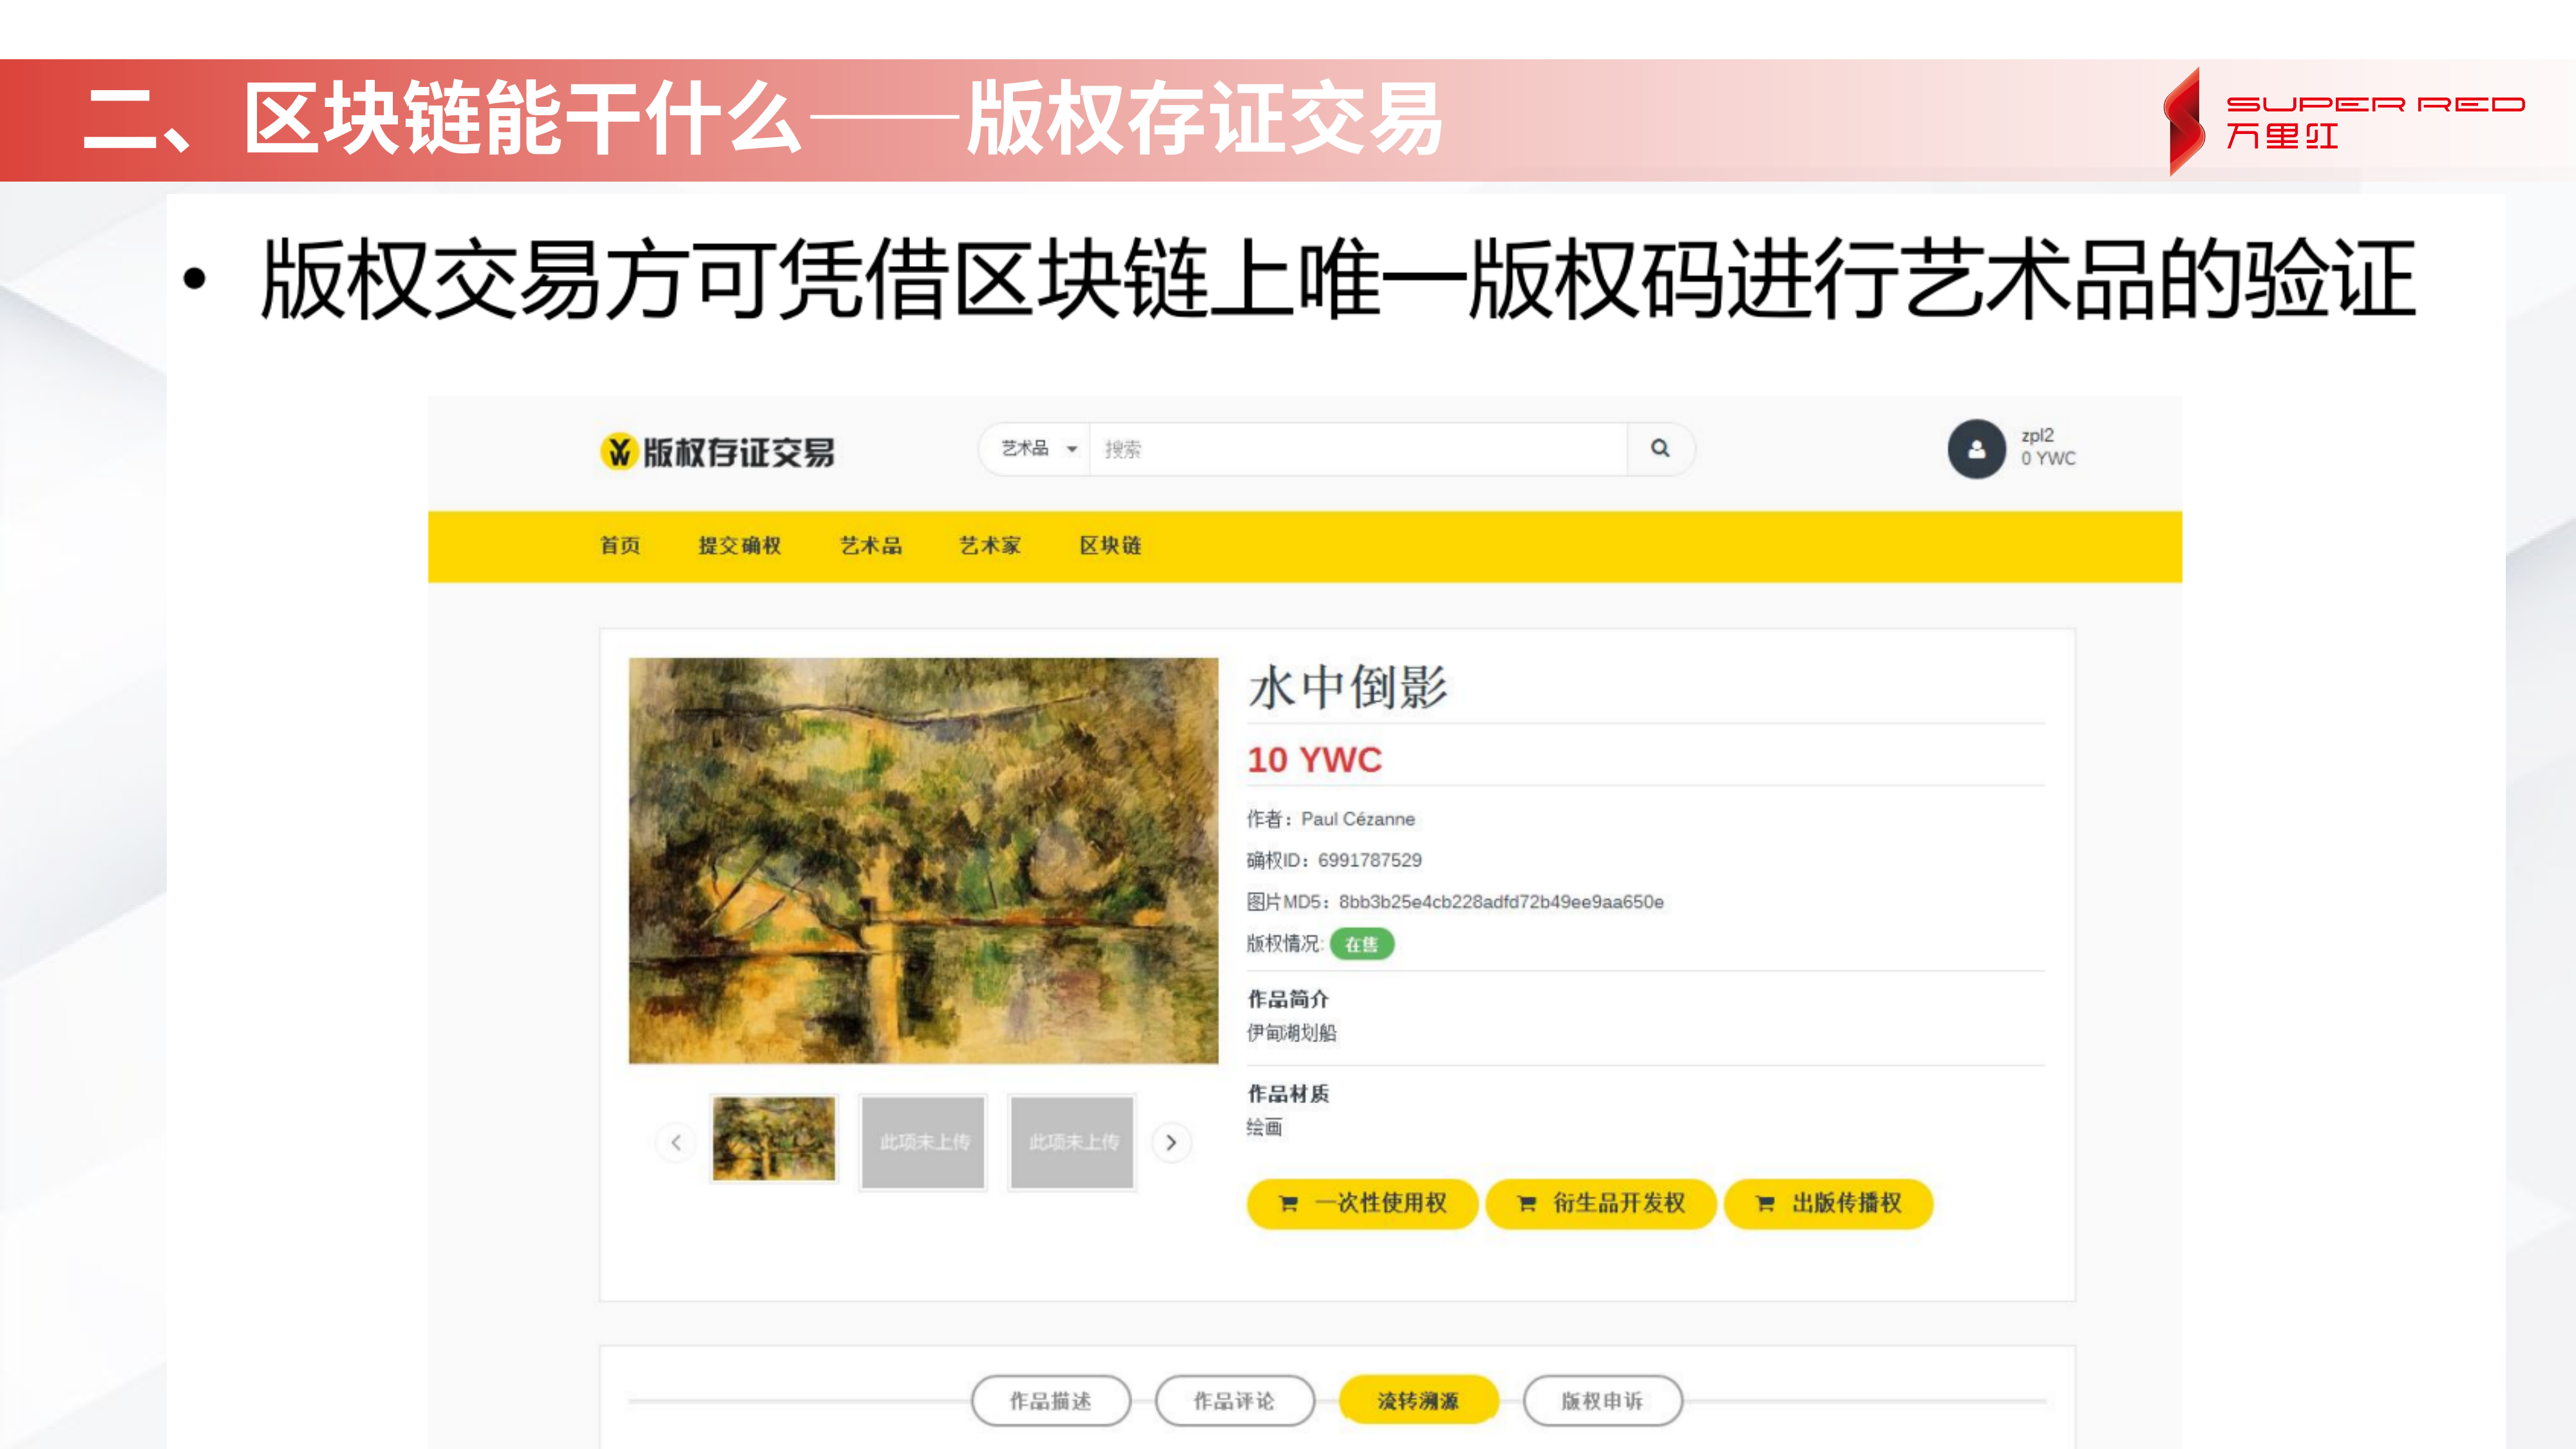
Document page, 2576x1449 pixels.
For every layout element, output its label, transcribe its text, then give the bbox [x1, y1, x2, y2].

picture [167, 194, 2506, 1449]
title 二、区块链能干什么——版权存证交易 [70, 64, 1971, 179]
picture [2134, 51, 2525, 193]
